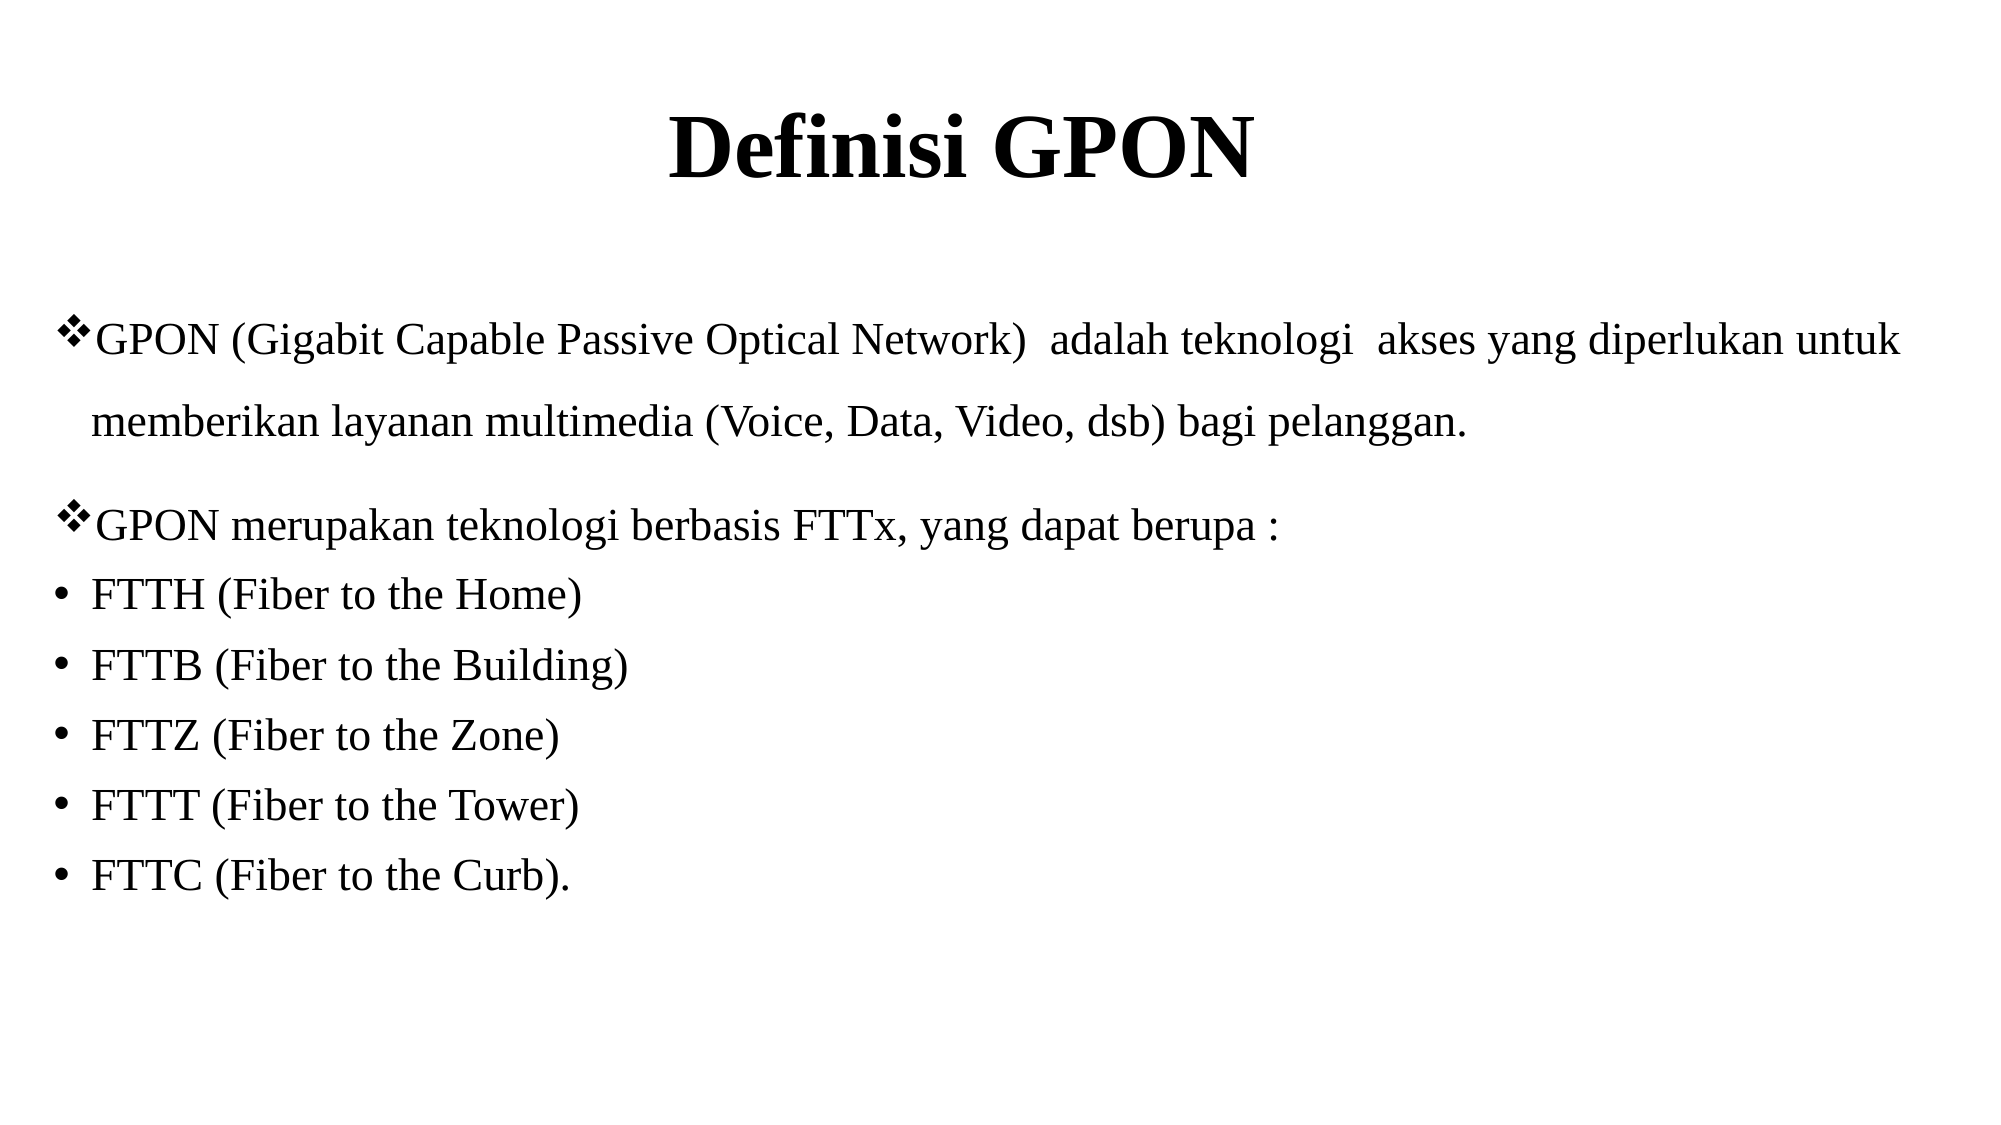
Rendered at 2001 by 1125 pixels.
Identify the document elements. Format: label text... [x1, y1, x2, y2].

title Definisi GPON [57, 65, 1868, 232]
list GPON (Gigabit Capable Passive Optical Network) adalah teknologi akses yang diperlukan untuk memberikan layanan multimedia (Voice, Data, Video, dsb) bagi pelanggan. GPON merupakan teknologi berbasis FTTx, yang dapat berupa : FTTH (Fiber to the Home) FTTB (Fiber to the Building) FTTZ (Fiber to the Zone) FTTT (Fiber to the Tower) FTTC (Fiber to the Curb). [38, 273, 2000, 1094]
